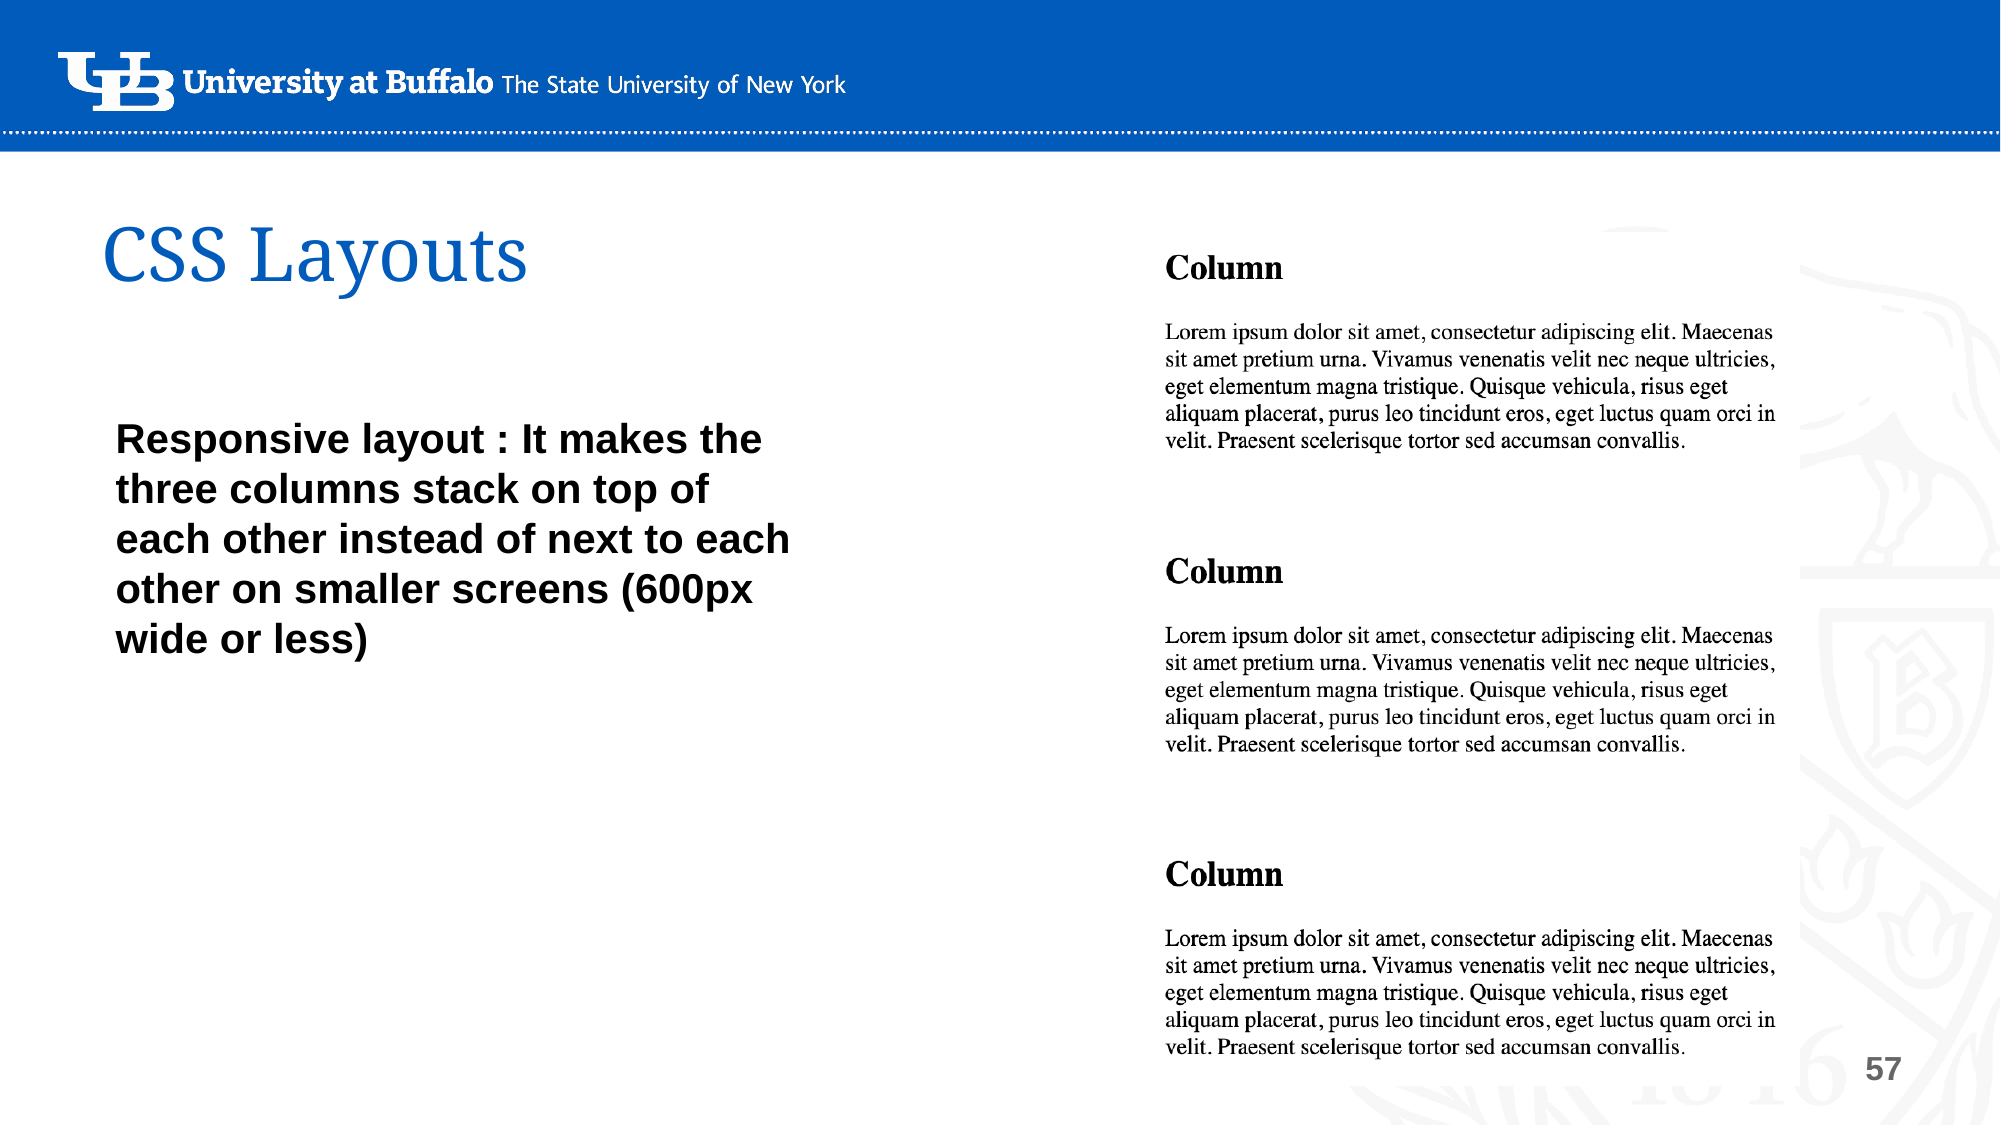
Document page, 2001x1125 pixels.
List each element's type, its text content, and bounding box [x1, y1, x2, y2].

text_box Responsive layout : It makes the three columns stack on top of each other instead of next to each other on smaller screens (600px wide or less) [100, 396, 831, 677]
picture [0, 0, 2001, 1125]
title CSS Layouts [86, 102, 1227, 306]
footer ‹#› [1242, 1036, 1918, 1097]
